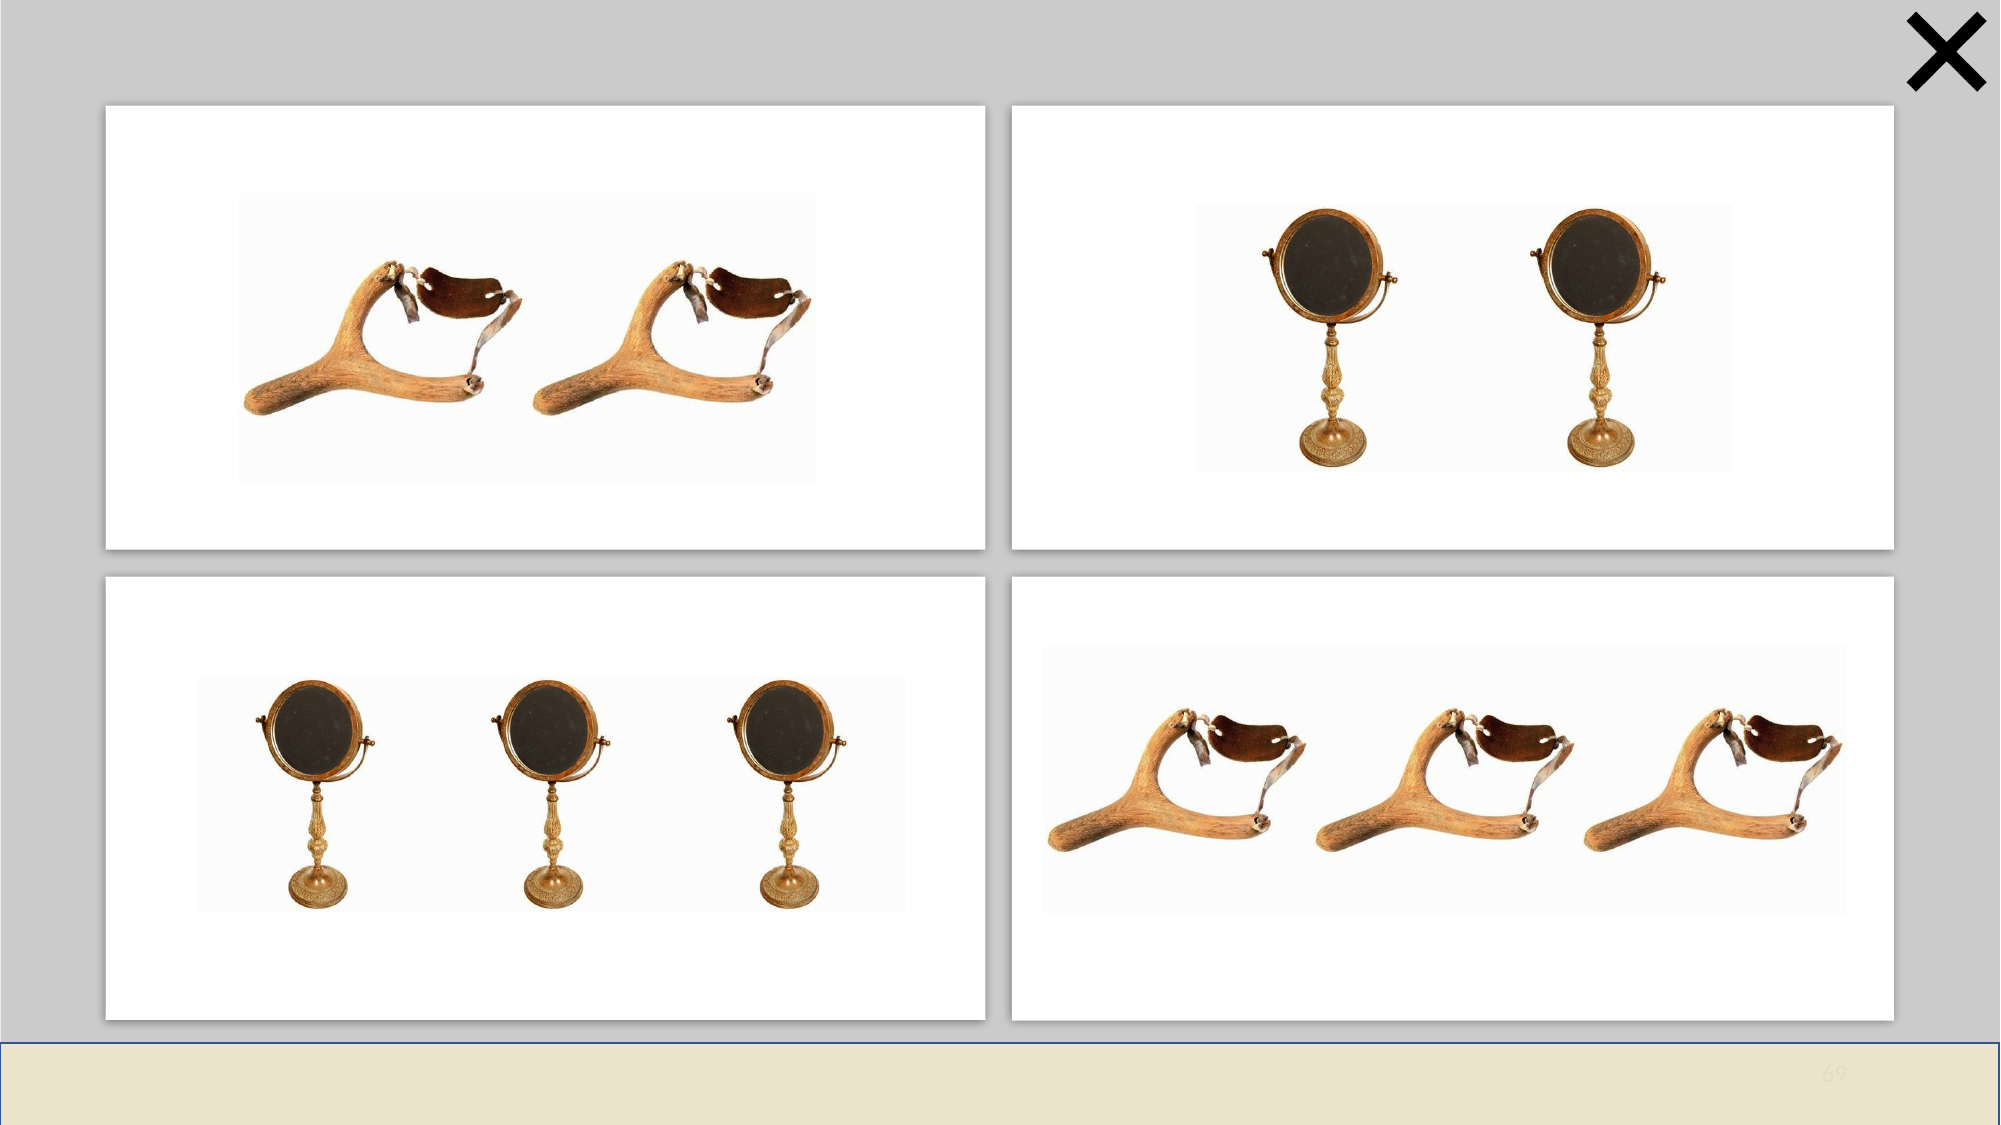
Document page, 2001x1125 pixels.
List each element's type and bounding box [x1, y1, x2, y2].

picture [1196, 204, 1732, 473]
text_box [104, 104, 986, 551]
text_box [104, 576, 986, 1021]
text_box [1011, 104, 1895, 551]
text_box [1011, 576, 1895, 1022]
text_box [0, 0, 2000, 1042]
picture [238, 193, 816, 483]
picture [1892, 0, 2000, 106]
picture [197, 676, 906, 913]
text_box [0, 1042, 2000, 1125]
picture [1043, 646, 1847, 914]
